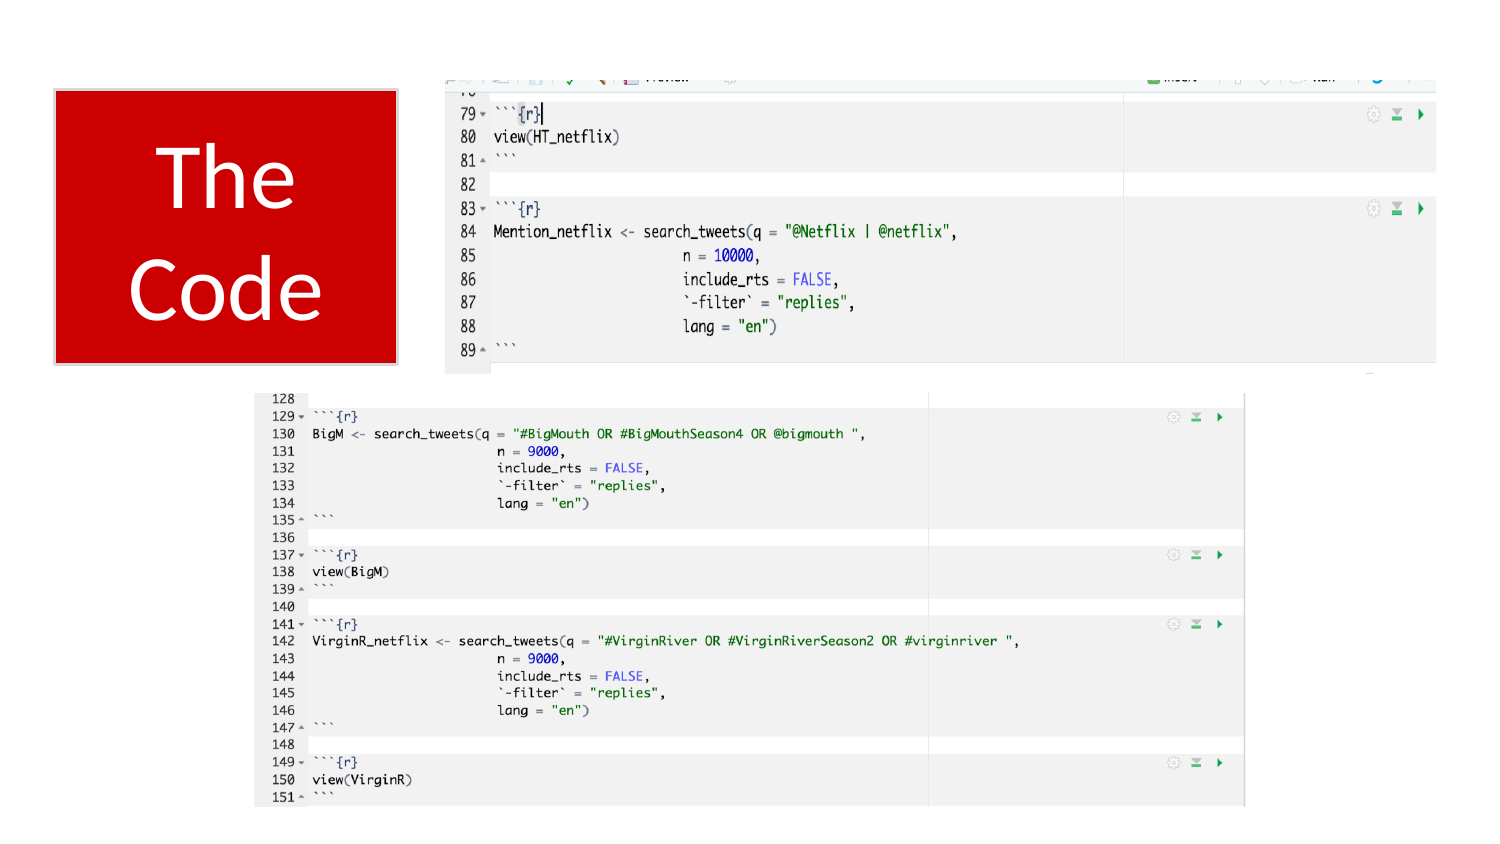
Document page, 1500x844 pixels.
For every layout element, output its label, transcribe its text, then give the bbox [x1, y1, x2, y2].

text_box The Code [54, 89, 398, 365]
picture [253, 393, 1247, 807]
picture [444, 79, 1437, 375]
